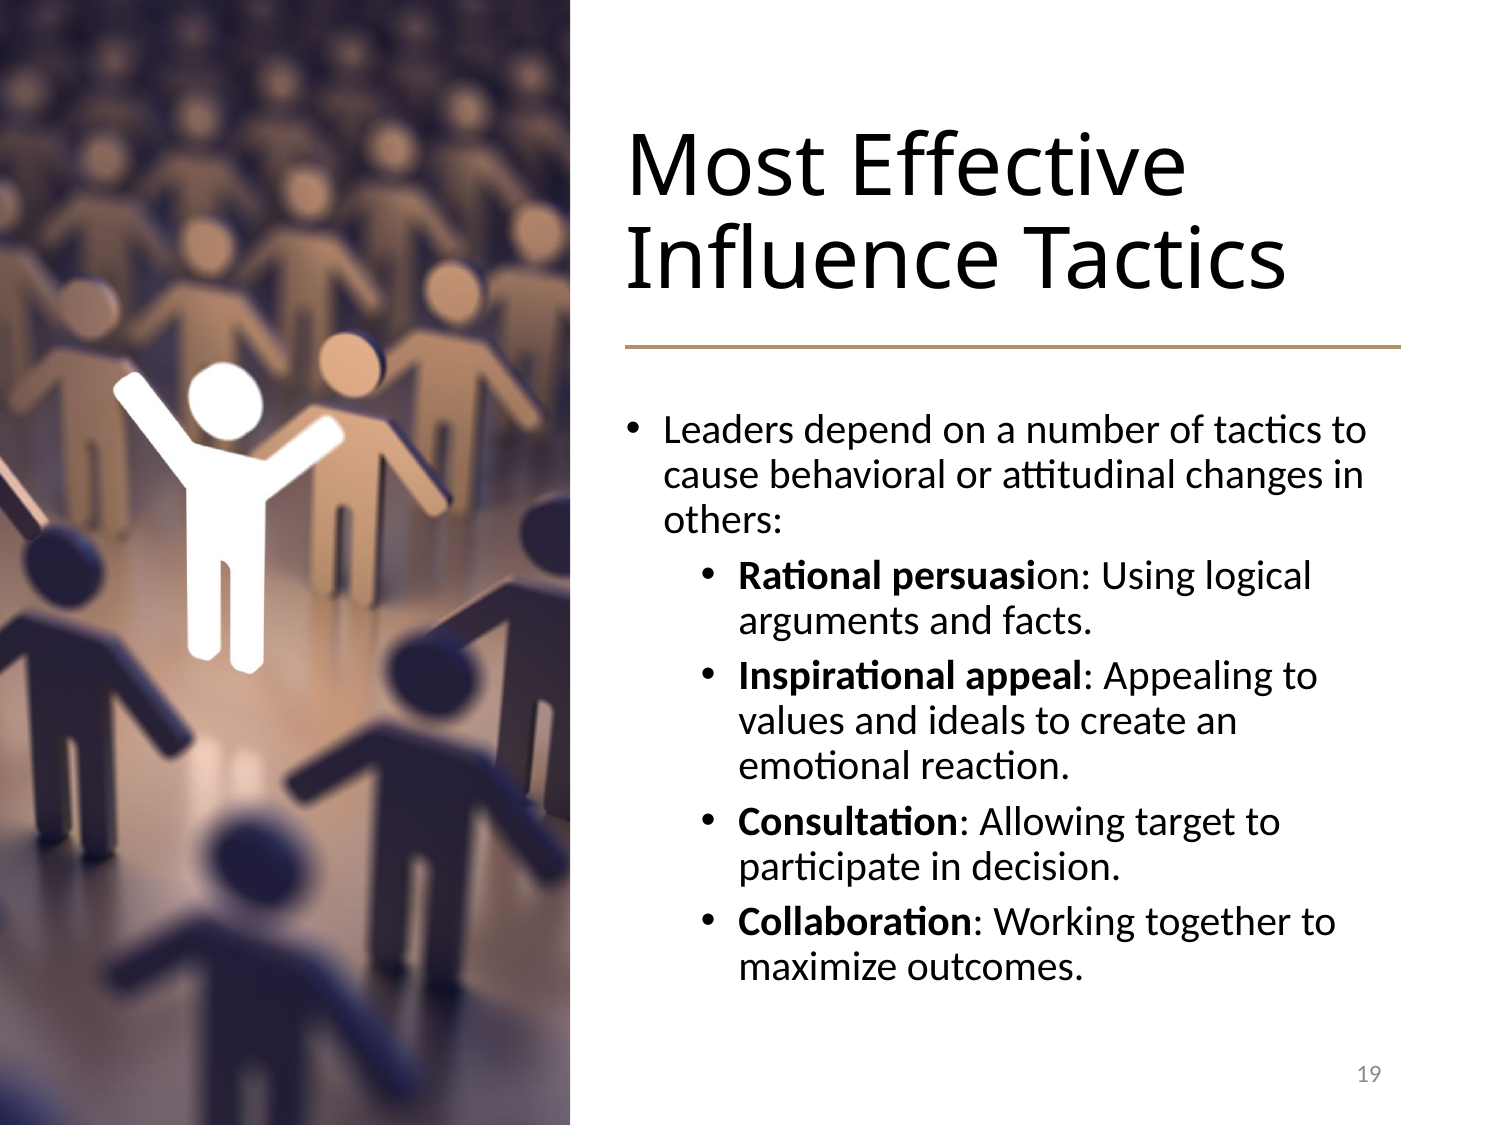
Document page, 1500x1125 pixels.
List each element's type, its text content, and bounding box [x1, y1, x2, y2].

picture [0, 0, 571, 1125]
list Leaders depend on a number of tactics to cause behavioral or attitudinal changes in others: Rational persuasion: Using logical arguments and facts. Inspirational appeal: Appealing to values and ideals to create an emotional reaction. Consultation: Allowing target to participate in decision. Collaboration: Working together to maximize outcomes. [610, 399, 1422, 1021]
title Most Effective Influence Tactics [610, 103, 1422, 315]
slide_number 19 [1250, 1042, 1397, 1103]
